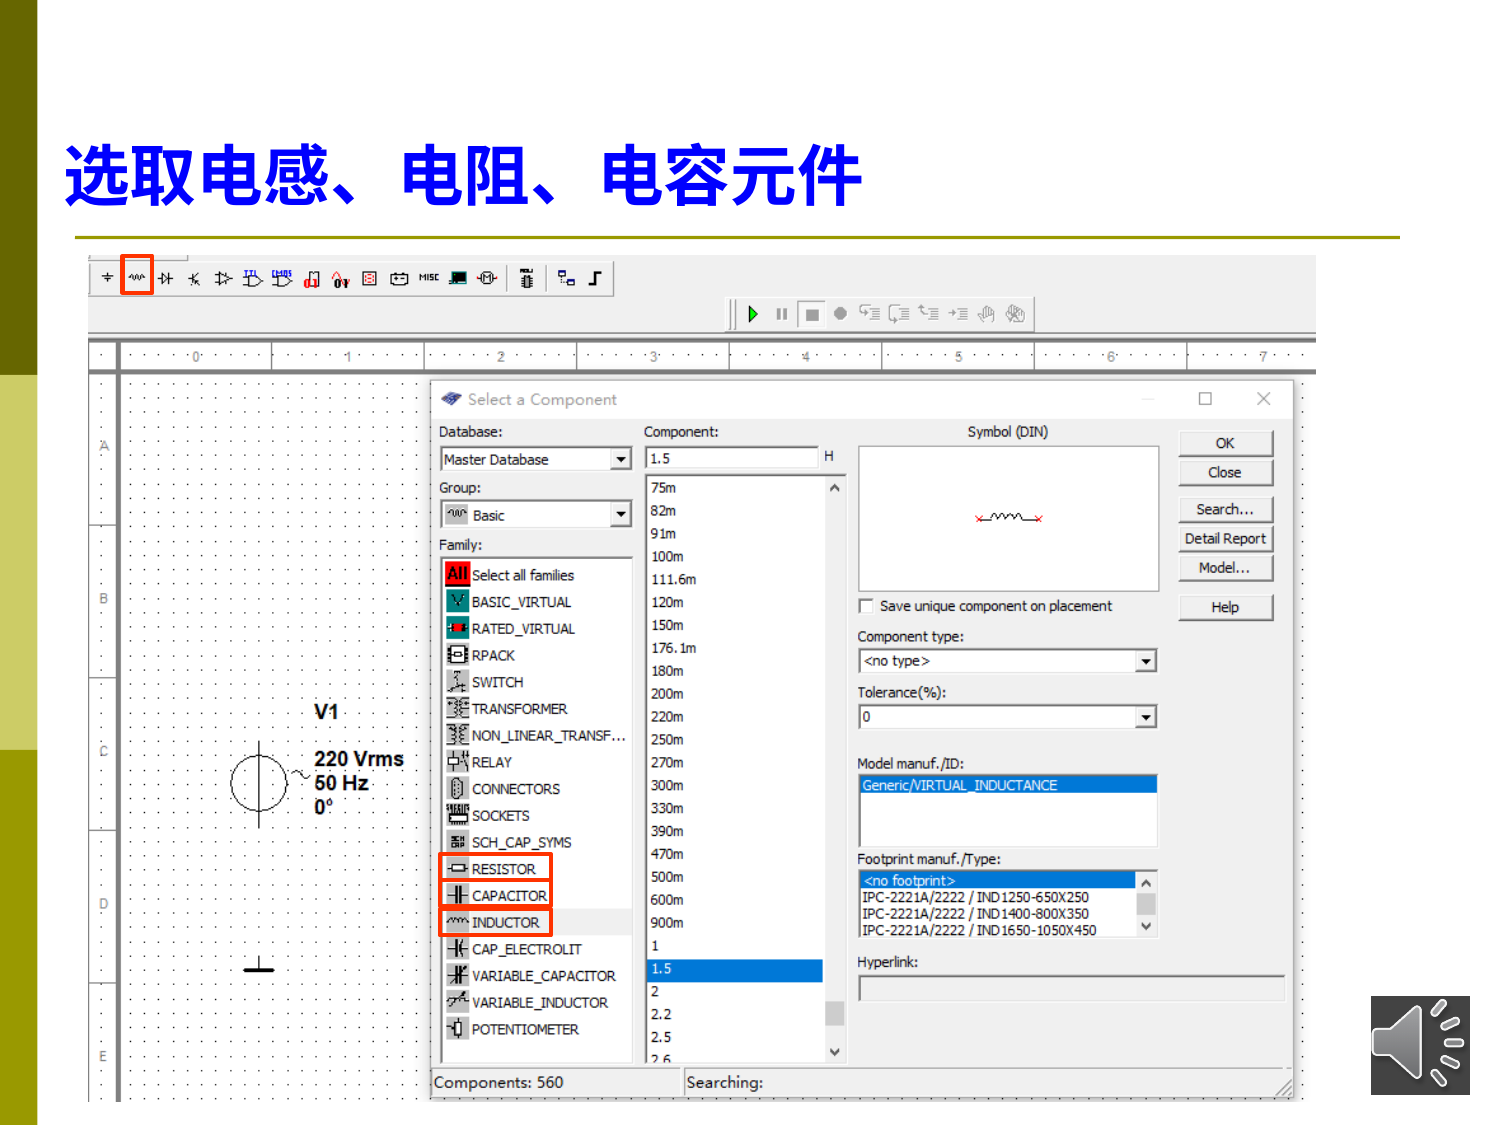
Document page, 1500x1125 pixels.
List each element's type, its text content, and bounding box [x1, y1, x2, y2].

picture [1370, 995, 1471, 1096]
picture [88, 255, 1316, 1102]
text_box 选取电感、电阻、电容元件 [48, 126, 1374, 226]
